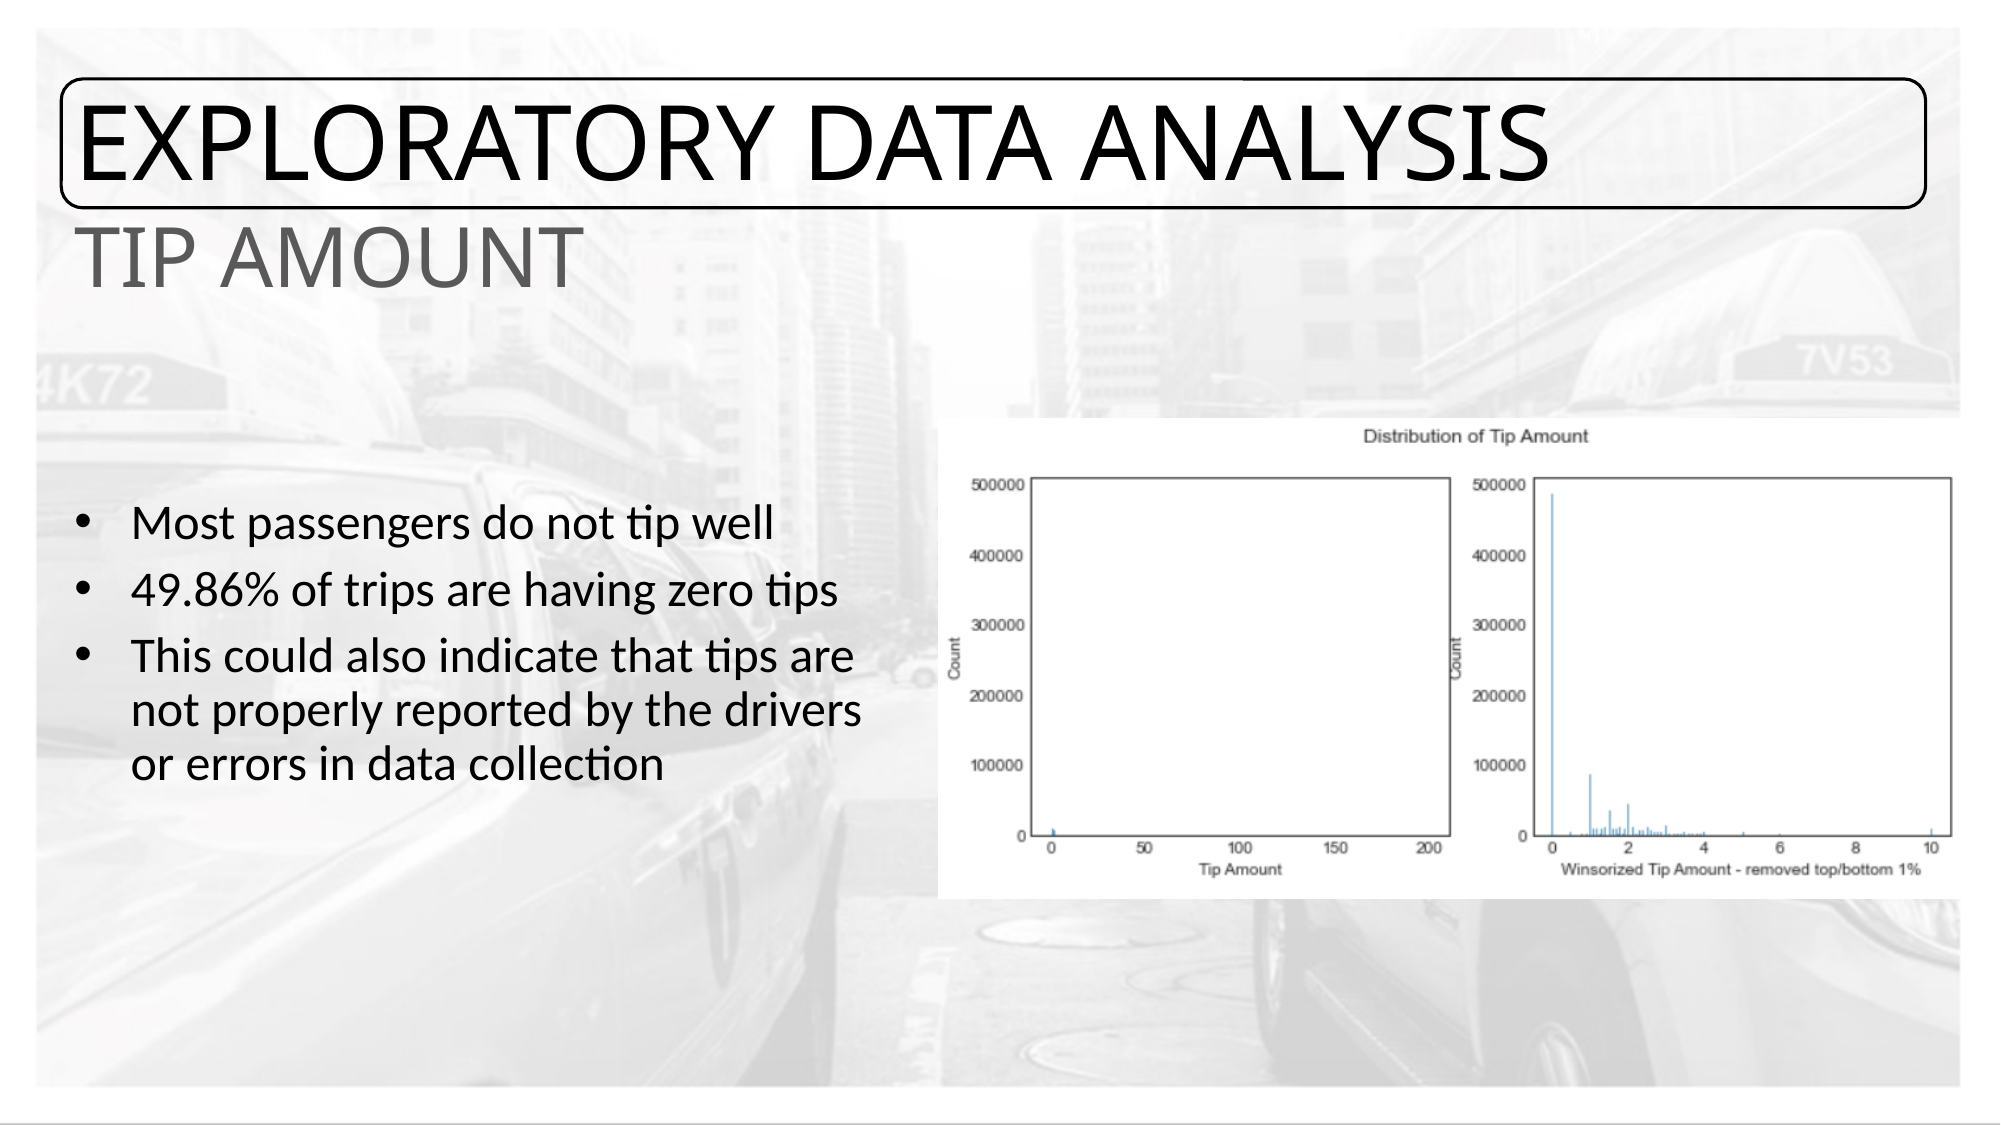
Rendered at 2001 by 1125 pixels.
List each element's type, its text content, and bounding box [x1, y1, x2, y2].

text_box Most passengers do not tip well 49.86% of trips are having zero tips This could also indicate that tips are not properly reported by the drivers or errors in data collection [74, 496, 896, 834]
picture [0, 0, 2001, 1125]
text_box [60, 77, 1927, 209]
